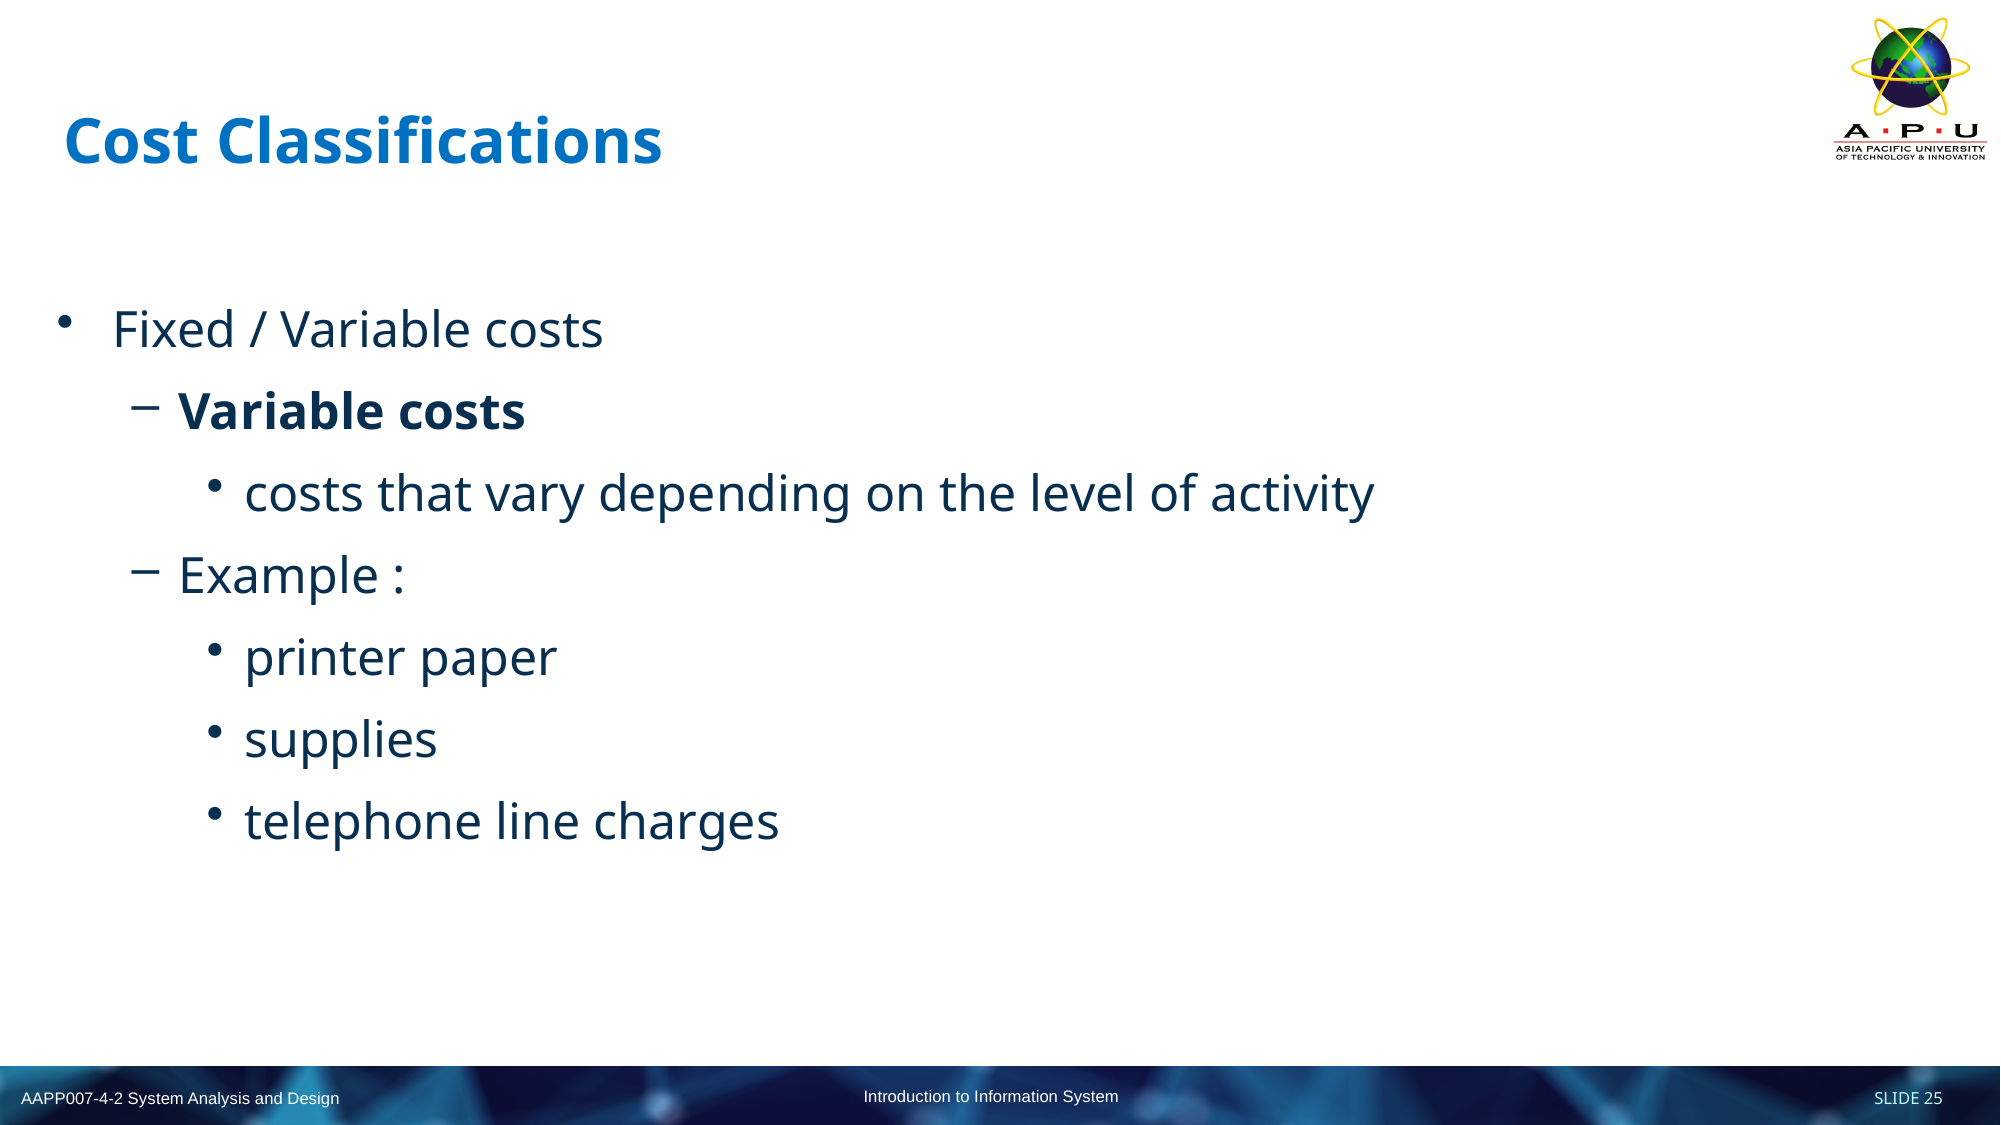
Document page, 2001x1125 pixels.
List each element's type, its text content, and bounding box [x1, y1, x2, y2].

title Cost Classifications [48, 45, 1764, 233]
picture [0, 1066, 2000, 1125]
picture [1822, 0, 2000, 178]
list Fixed / Variable costs Variable costs costs that vary depending on the level of activity Example : printer paper supplies telephone line charges [41, 278, 1969, 1021]
